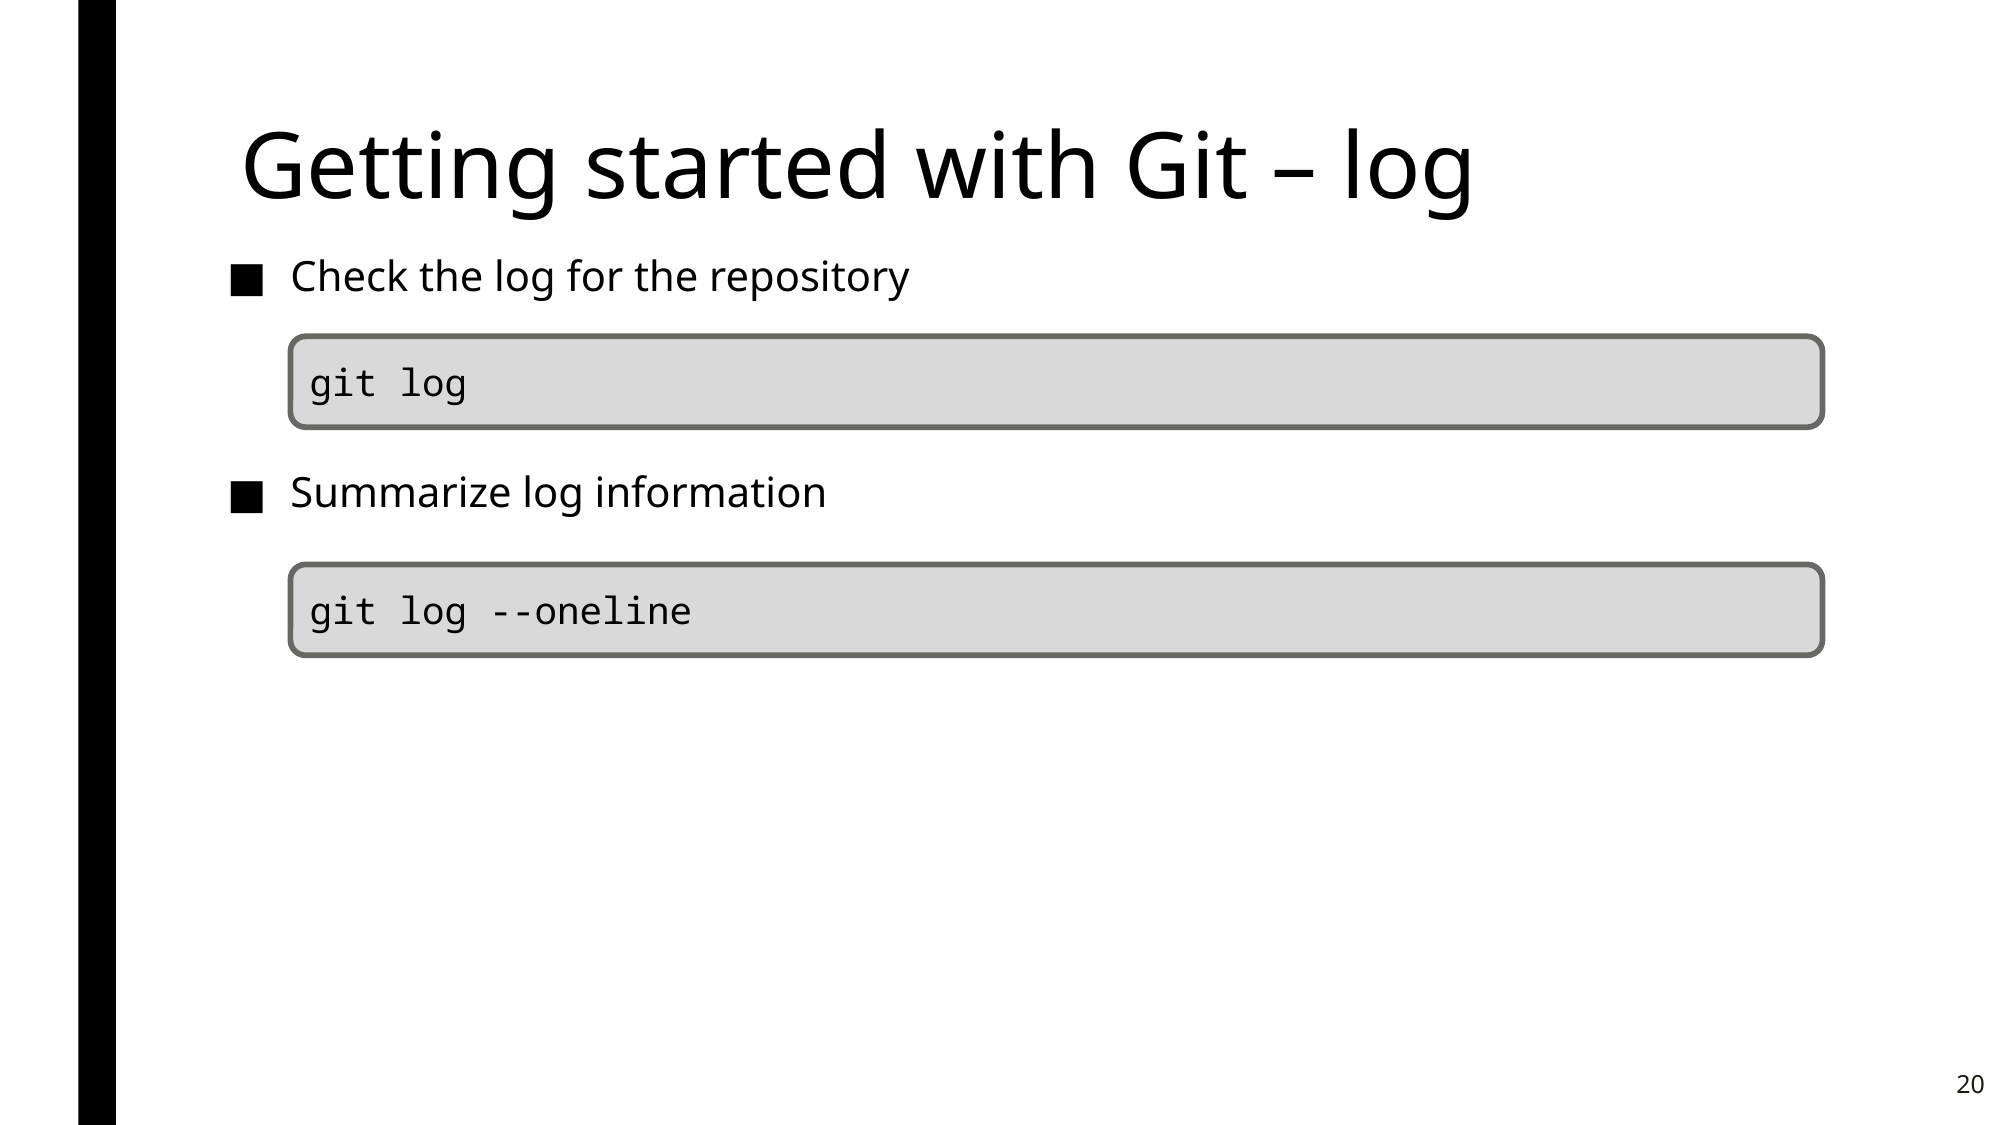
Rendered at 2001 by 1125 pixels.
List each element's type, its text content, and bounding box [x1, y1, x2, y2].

slide_number 20 [1738, 1052, 2000, 1119]
list Check the log for the repository Summarize log information [212, 246, 1788, 974]
title Getting started with Git – log [225, 112, 1800, 236]
text_box git log --oneline [287, 561, 1826, 659]
text_box git log [287, 333, 1826, 431]
